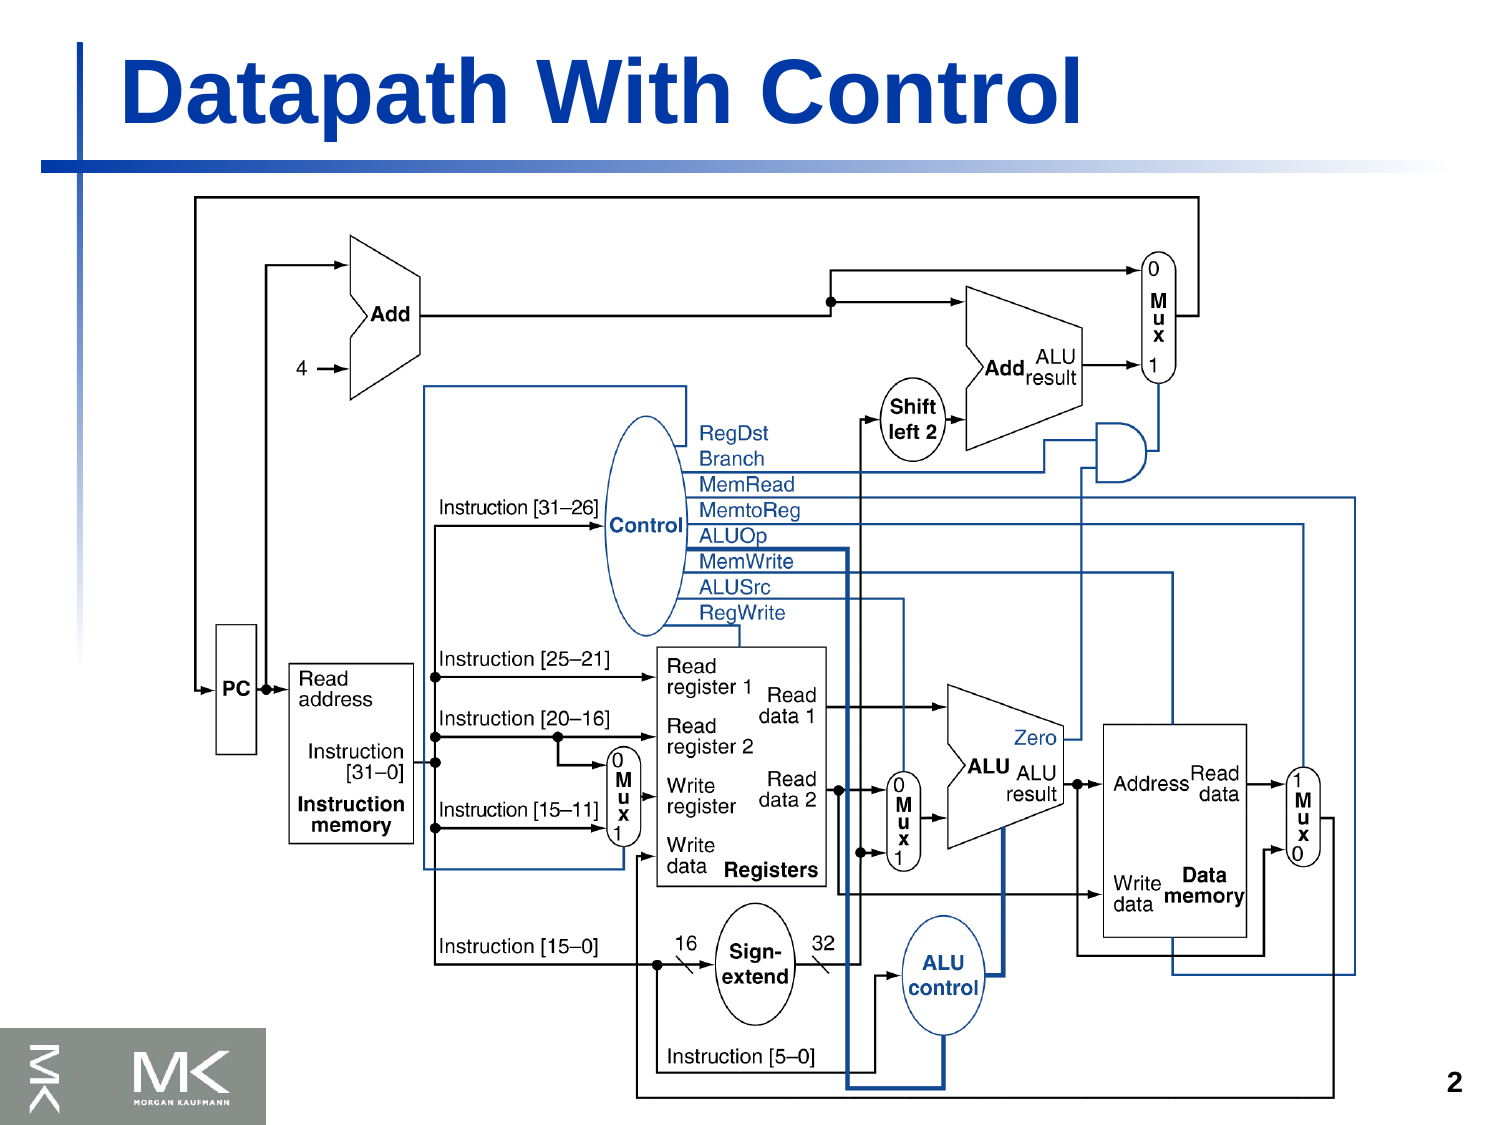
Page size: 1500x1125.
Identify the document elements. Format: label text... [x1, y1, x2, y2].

picture [0, 196, 1356, 1125]
slide_number 2 [1420, 1057, 1472, 1107]
title Datapath With Control [111, 23, 1468, 150]
